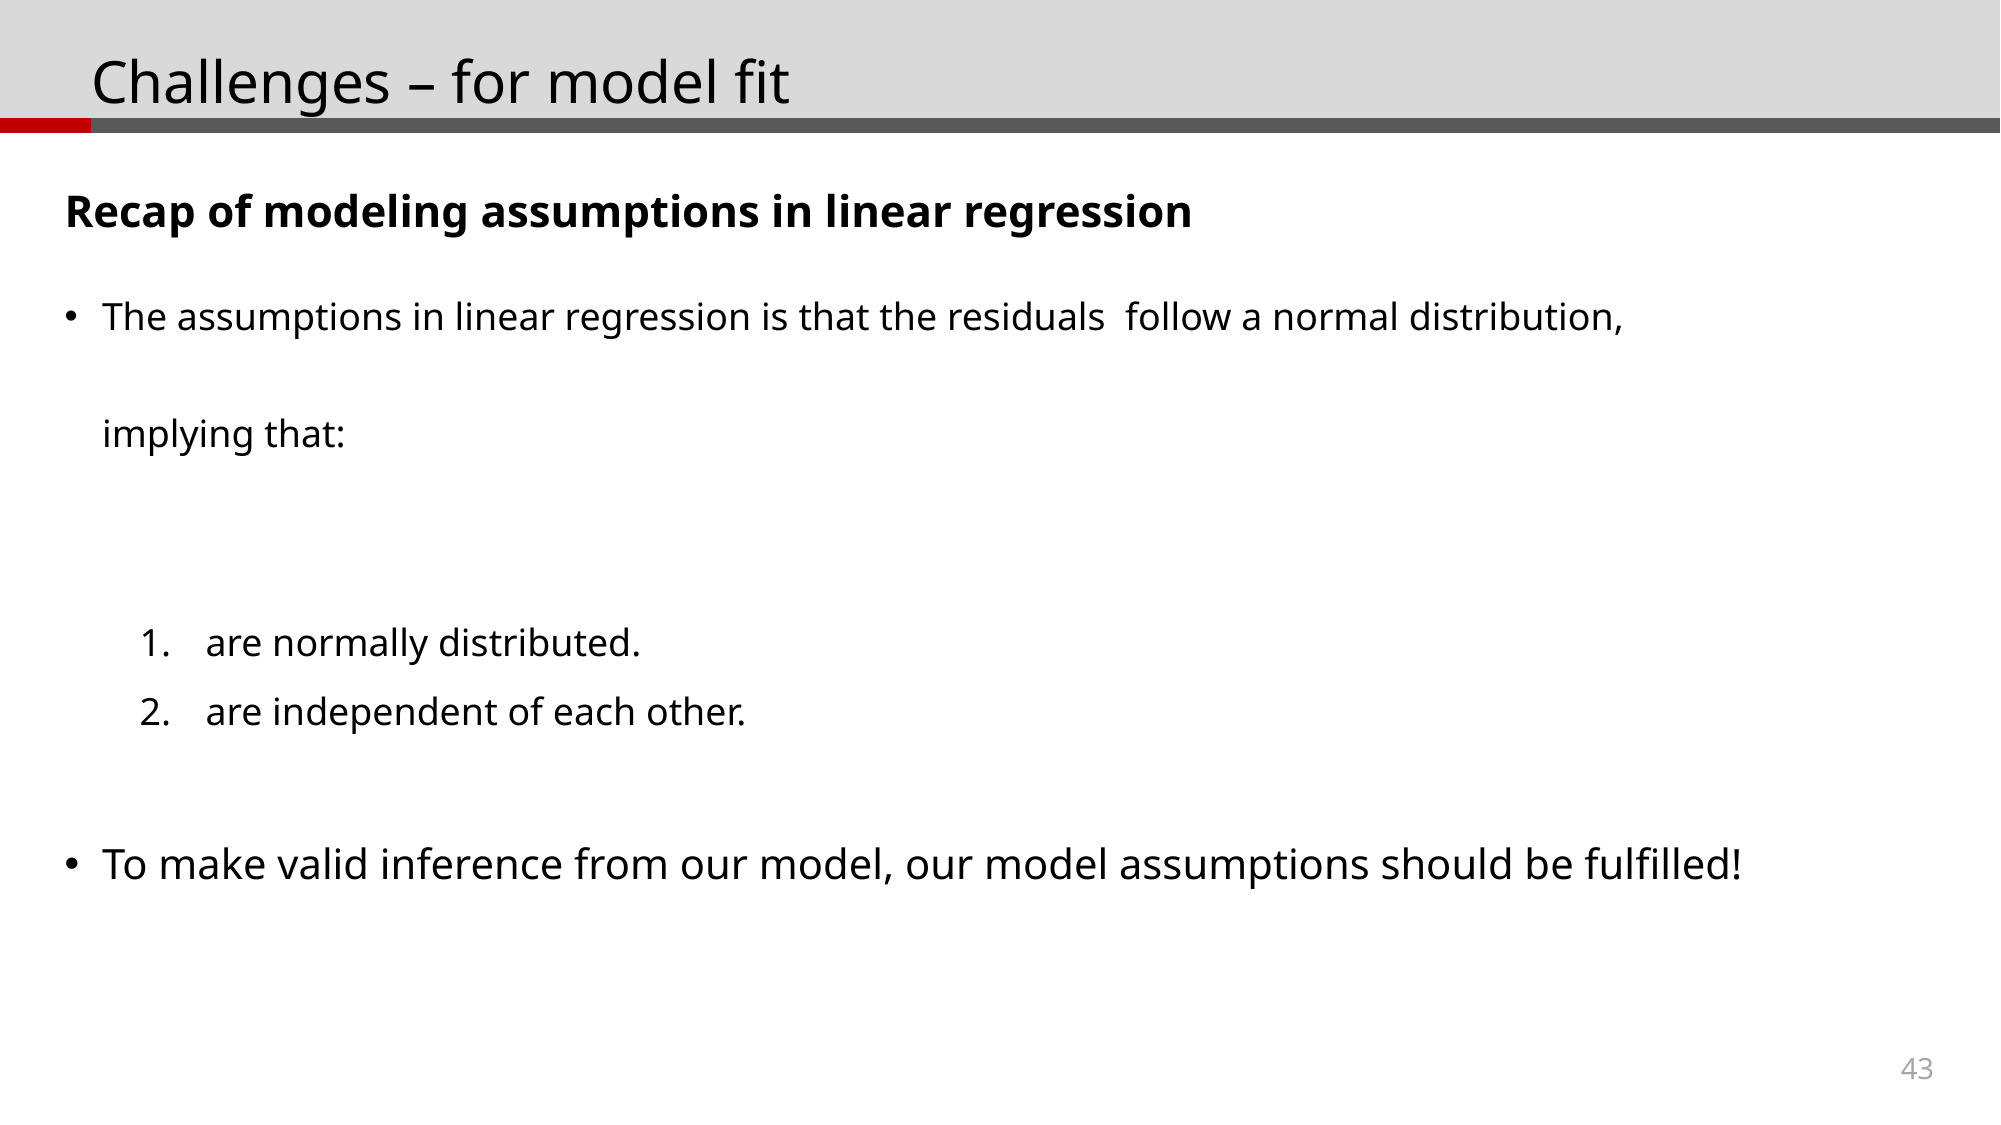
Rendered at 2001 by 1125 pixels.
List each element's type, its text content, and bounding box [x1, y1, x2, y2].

slide_number 43 [1618, 1042, 1949, 1103]
list Recap of modeling assumptions in linear regression [49, 181, 1949, 242]
title Challenges – for model fit [91, 0, 1949, 115]
